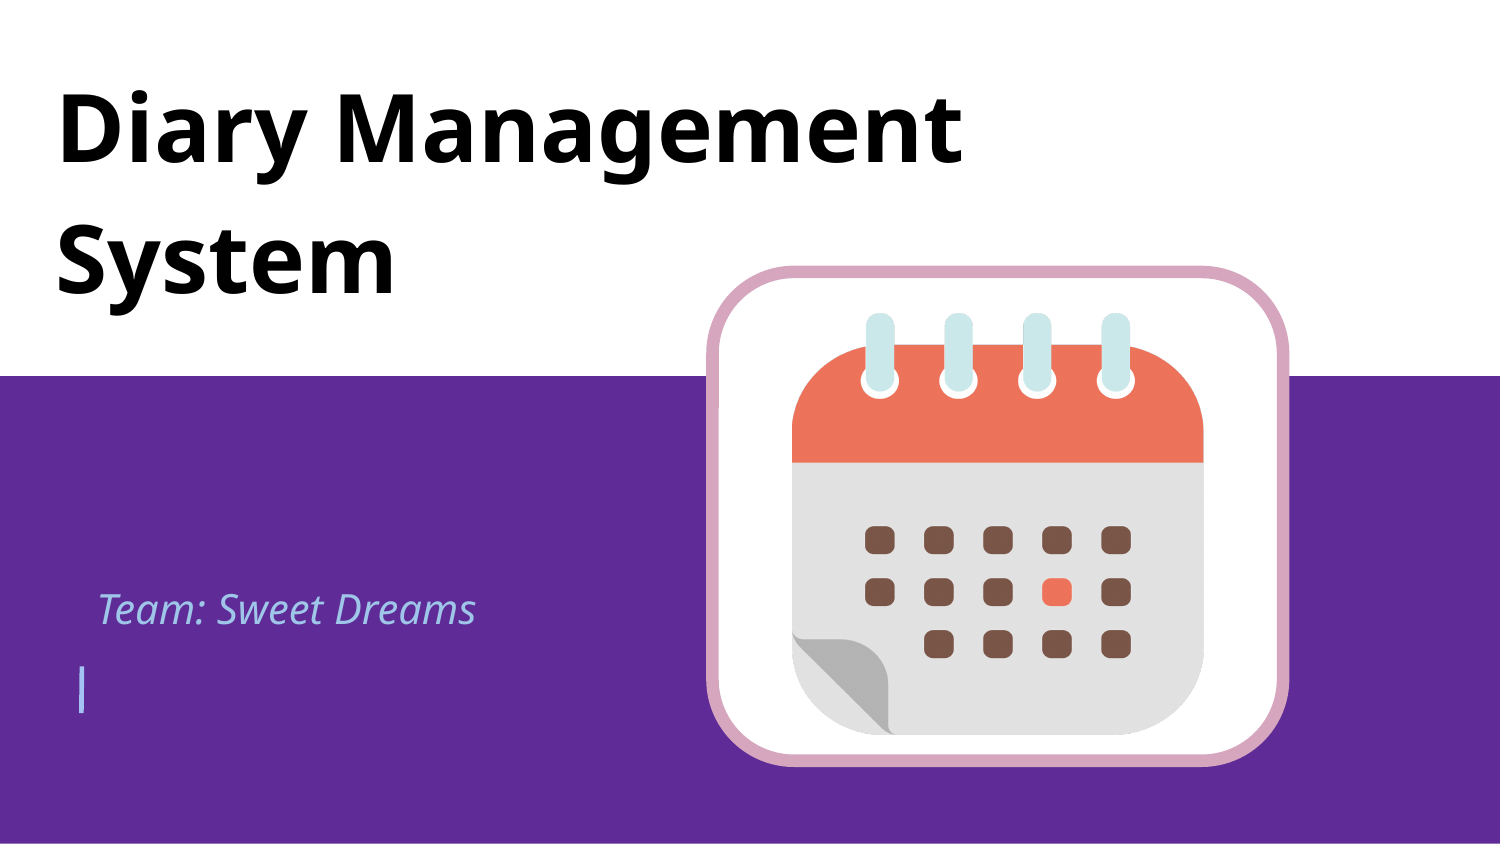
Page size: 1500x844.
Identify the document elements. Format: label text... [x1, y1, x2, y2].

subtitle Team: Sweet Dreams [81, 453, 554, 844]
title Diary Management System [40, 36, 1188, 334]
text_box [712, 271, 1284, 761]
picture [791, 313, 1204, 735]
text_box [0, 376, 1500, 844]
